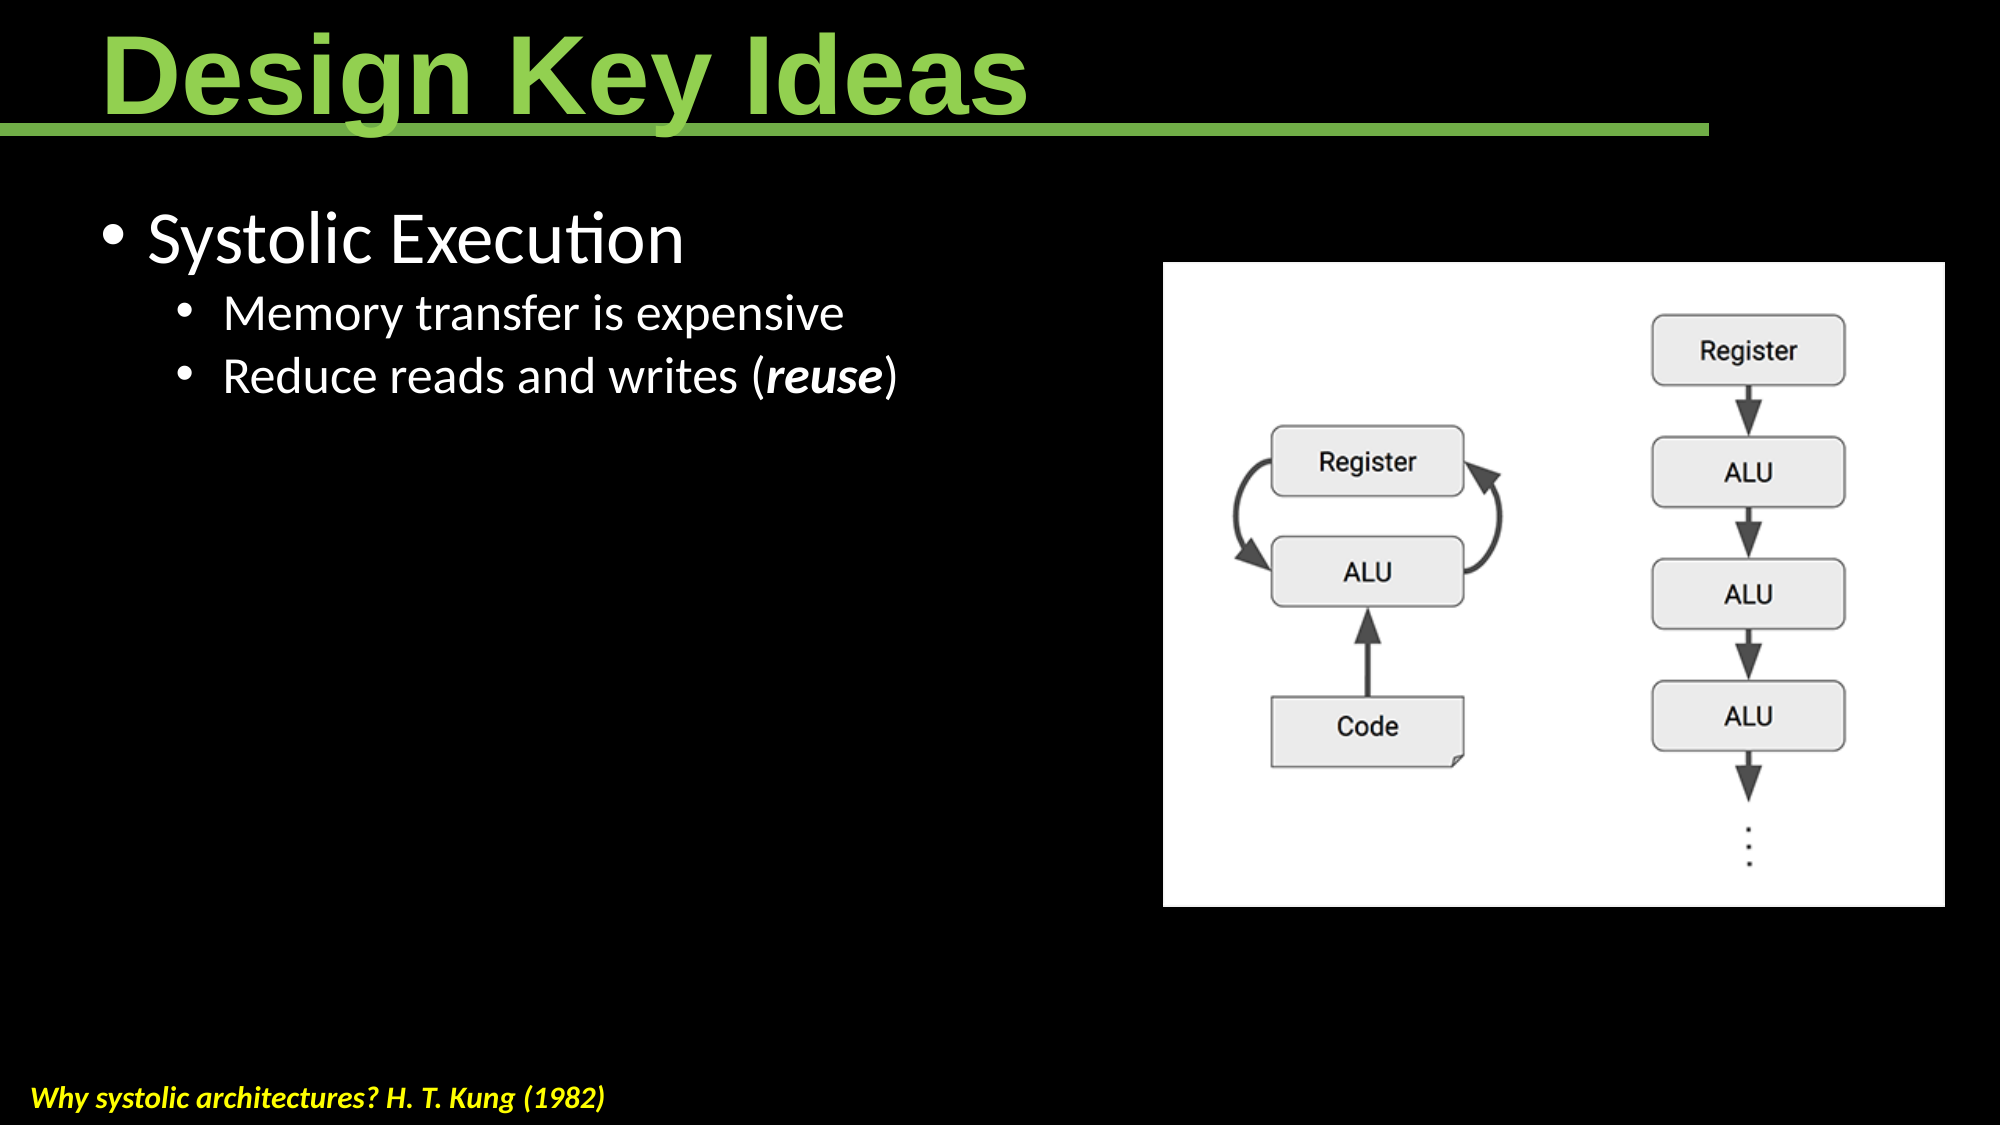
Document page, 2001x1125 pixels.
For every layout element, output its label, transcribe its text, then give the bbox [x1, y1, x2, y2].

text_box Design Key Ideas [85, 0, 1229, 129]
text_box Design Key Ideas [85, 130, 1229, 145]
picture [1163, 262, 1945, 907]
text_box Why systolic architectures? H. T. Kung (1982) [15, 1070, 1339, 1125]
text_box Systolic Execution Memory transfer is expensive Reduce reads and writes (reuse) [85, 181, 2000, 411]
